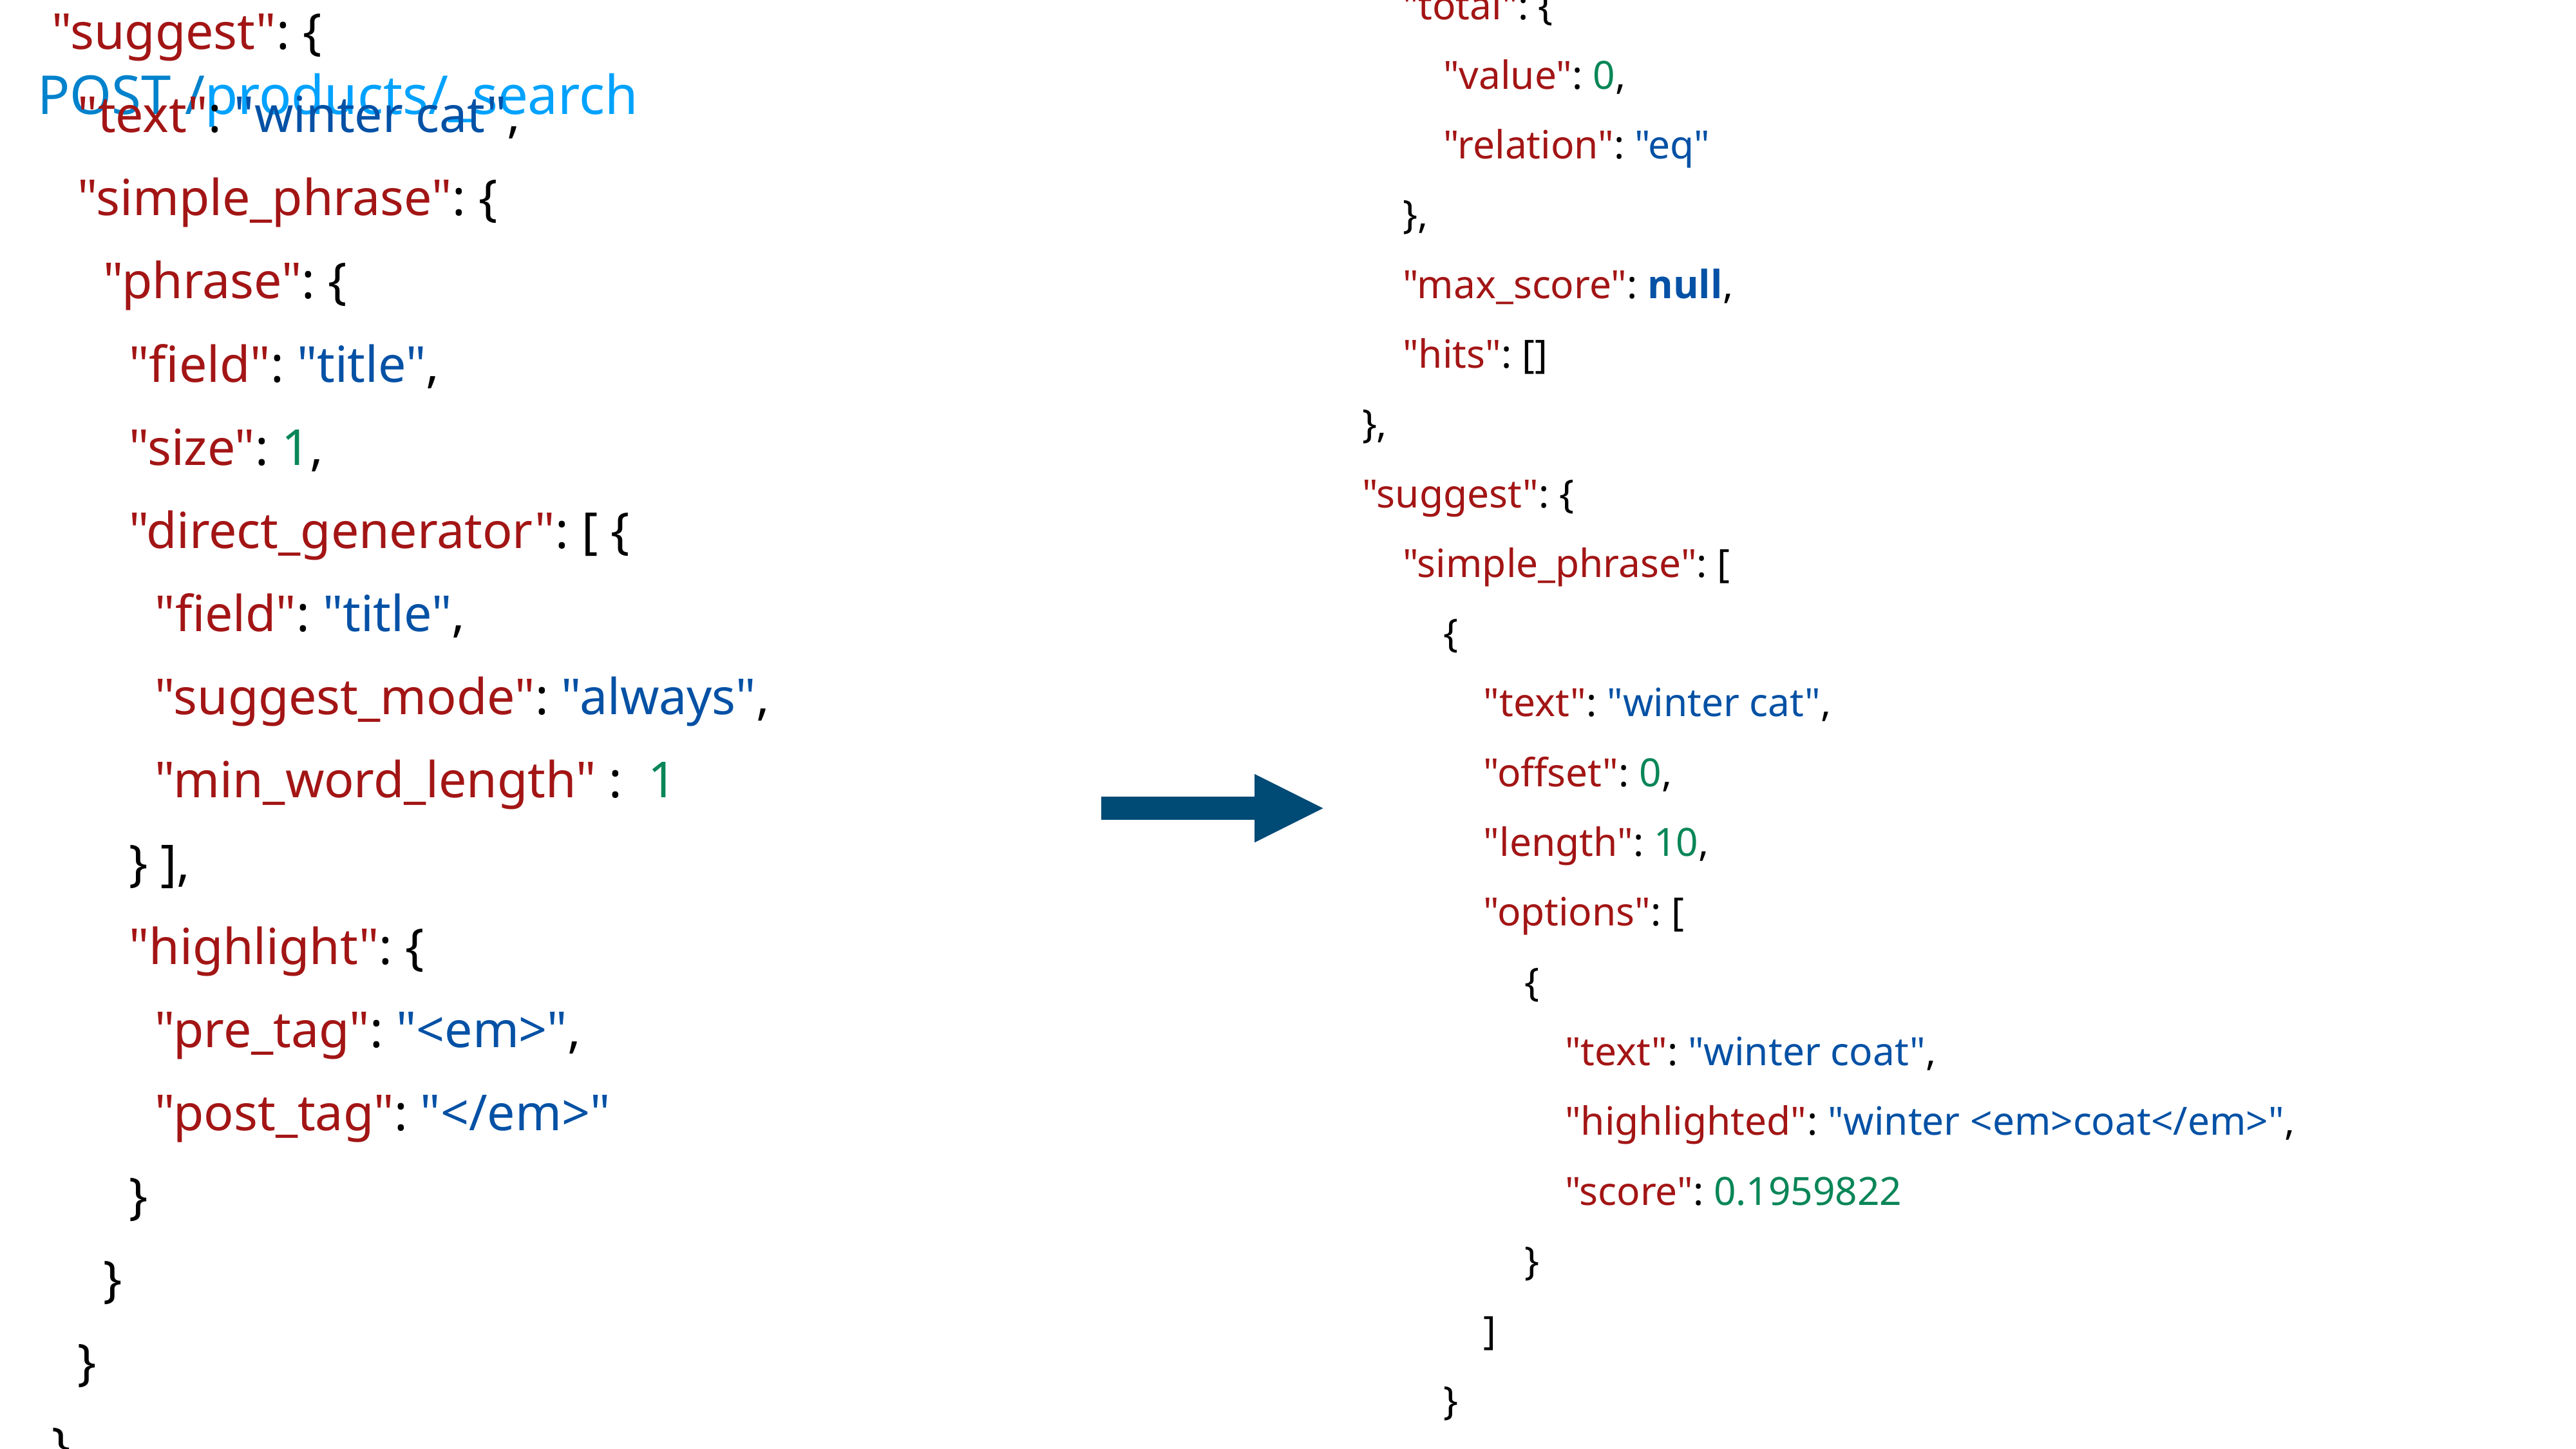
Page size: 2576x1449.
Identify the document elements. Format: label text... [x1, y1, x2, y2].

text_box [1101, 804, 1323, 813]
text_box { "suggest": { "text": "winter cat", "simple_phrase": { "phrase": { "field": "title", "size": 1, "direct_generator": [ { "field": "title", "suggest_mode": "always", "min_word_length" : 1 } ], "highlight": { "pre_tag": "<em>", "post_tag": "</em>" } } } } } [18, 0, 1338, 1449]
text_box "hits": { "total": { "value": 0, "relation": "eq" }, "max_score": null, "hits": [] }, "suggest": { "simple_phrase": [ { "text": "winter cat", "offset": 0, "length": 10, "options": [ { "text": "winter coat", "highlighted": "winter <em>coat</em>", "score": 0.1959822 } ] } ] } [1338, 0, 2303, 1449]
